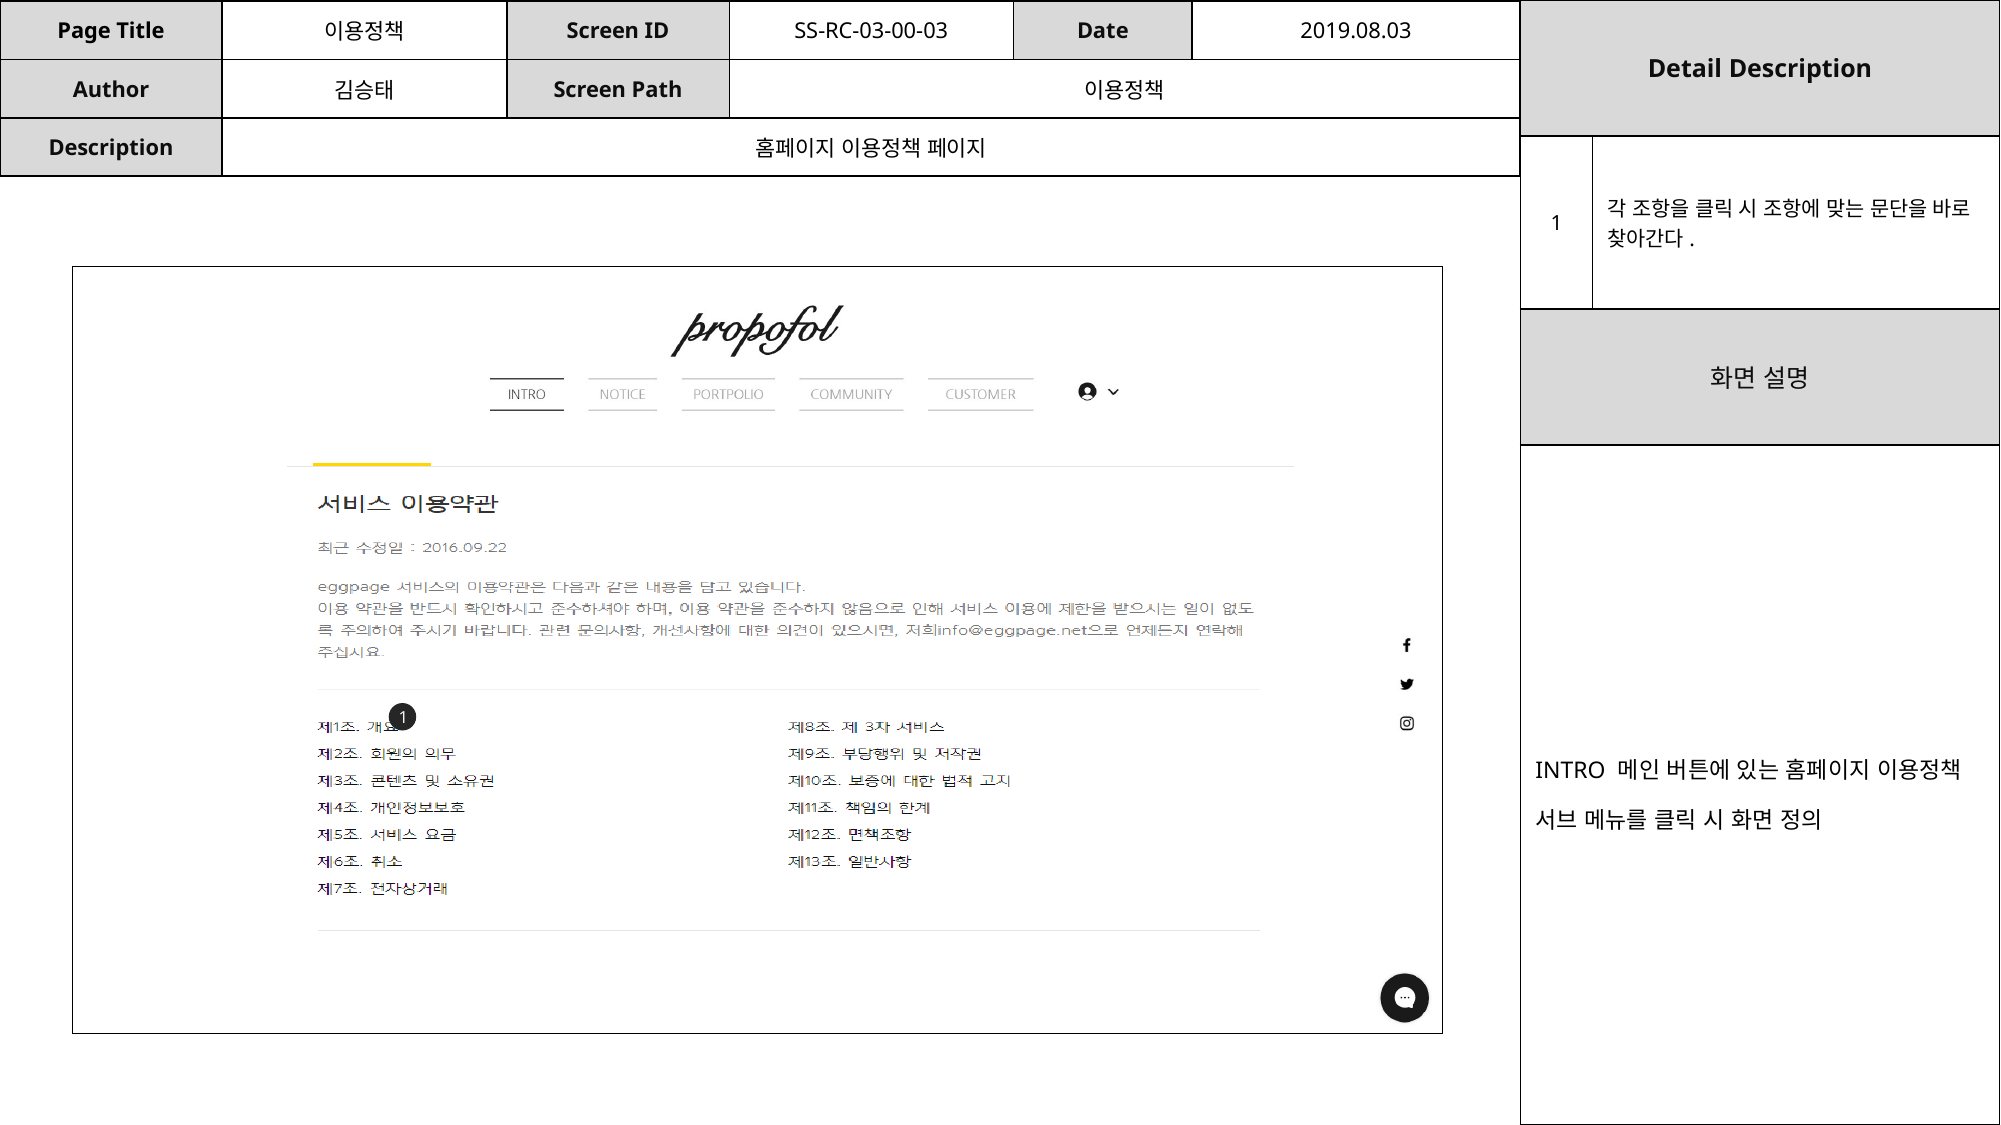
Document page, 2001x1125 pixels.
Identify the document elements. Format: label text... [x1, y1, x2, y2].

picture [72, 266, 1442, 1034]
table_cell Author [1, 60, 221, 117]
table_header SS-RC-03-00-03 [730, 2, 1013, 59]
table_cell 1 [1521, 137, 1592, 308]
table_header Detail Description [1521, 1, 1999, 135]
table_header Screen ID [508, 2, 729, 59]
table_cell 이용정책 [730, 60, 1519, 117]
table_cell 화면 설명 [1521, 310, 1999, 444]
table_cell INTRO 메인 버튼에 있는 홈페이지 이용정책 서브 메뉴를 클릭 시 화면 정의 [1521, 446, 1999, 1124]
table_header Page Title [1, 2, 221, 59]
table_header Date [1014, 2, 1191, 59]
table_cell 김승태 [223, 60, 506, 117]
table_cell 홈페이지 이용정책 페이지 [223, 119, 1519, 175]
table_header 2019.08.03 [1193, 2, 1519, 59]
table_header 이용정책 [223, 2, 506, 59]
table_cell 각 조항을 클릭 시 조항에 맞는 문단을 바로 찾아간다. [1593, 137, 1999, 308]
table_cell Screen Path [508, 60, 729, 117]
table_cell Description [1, 119, 221, 175]
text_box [383, 699, 424, 735]
